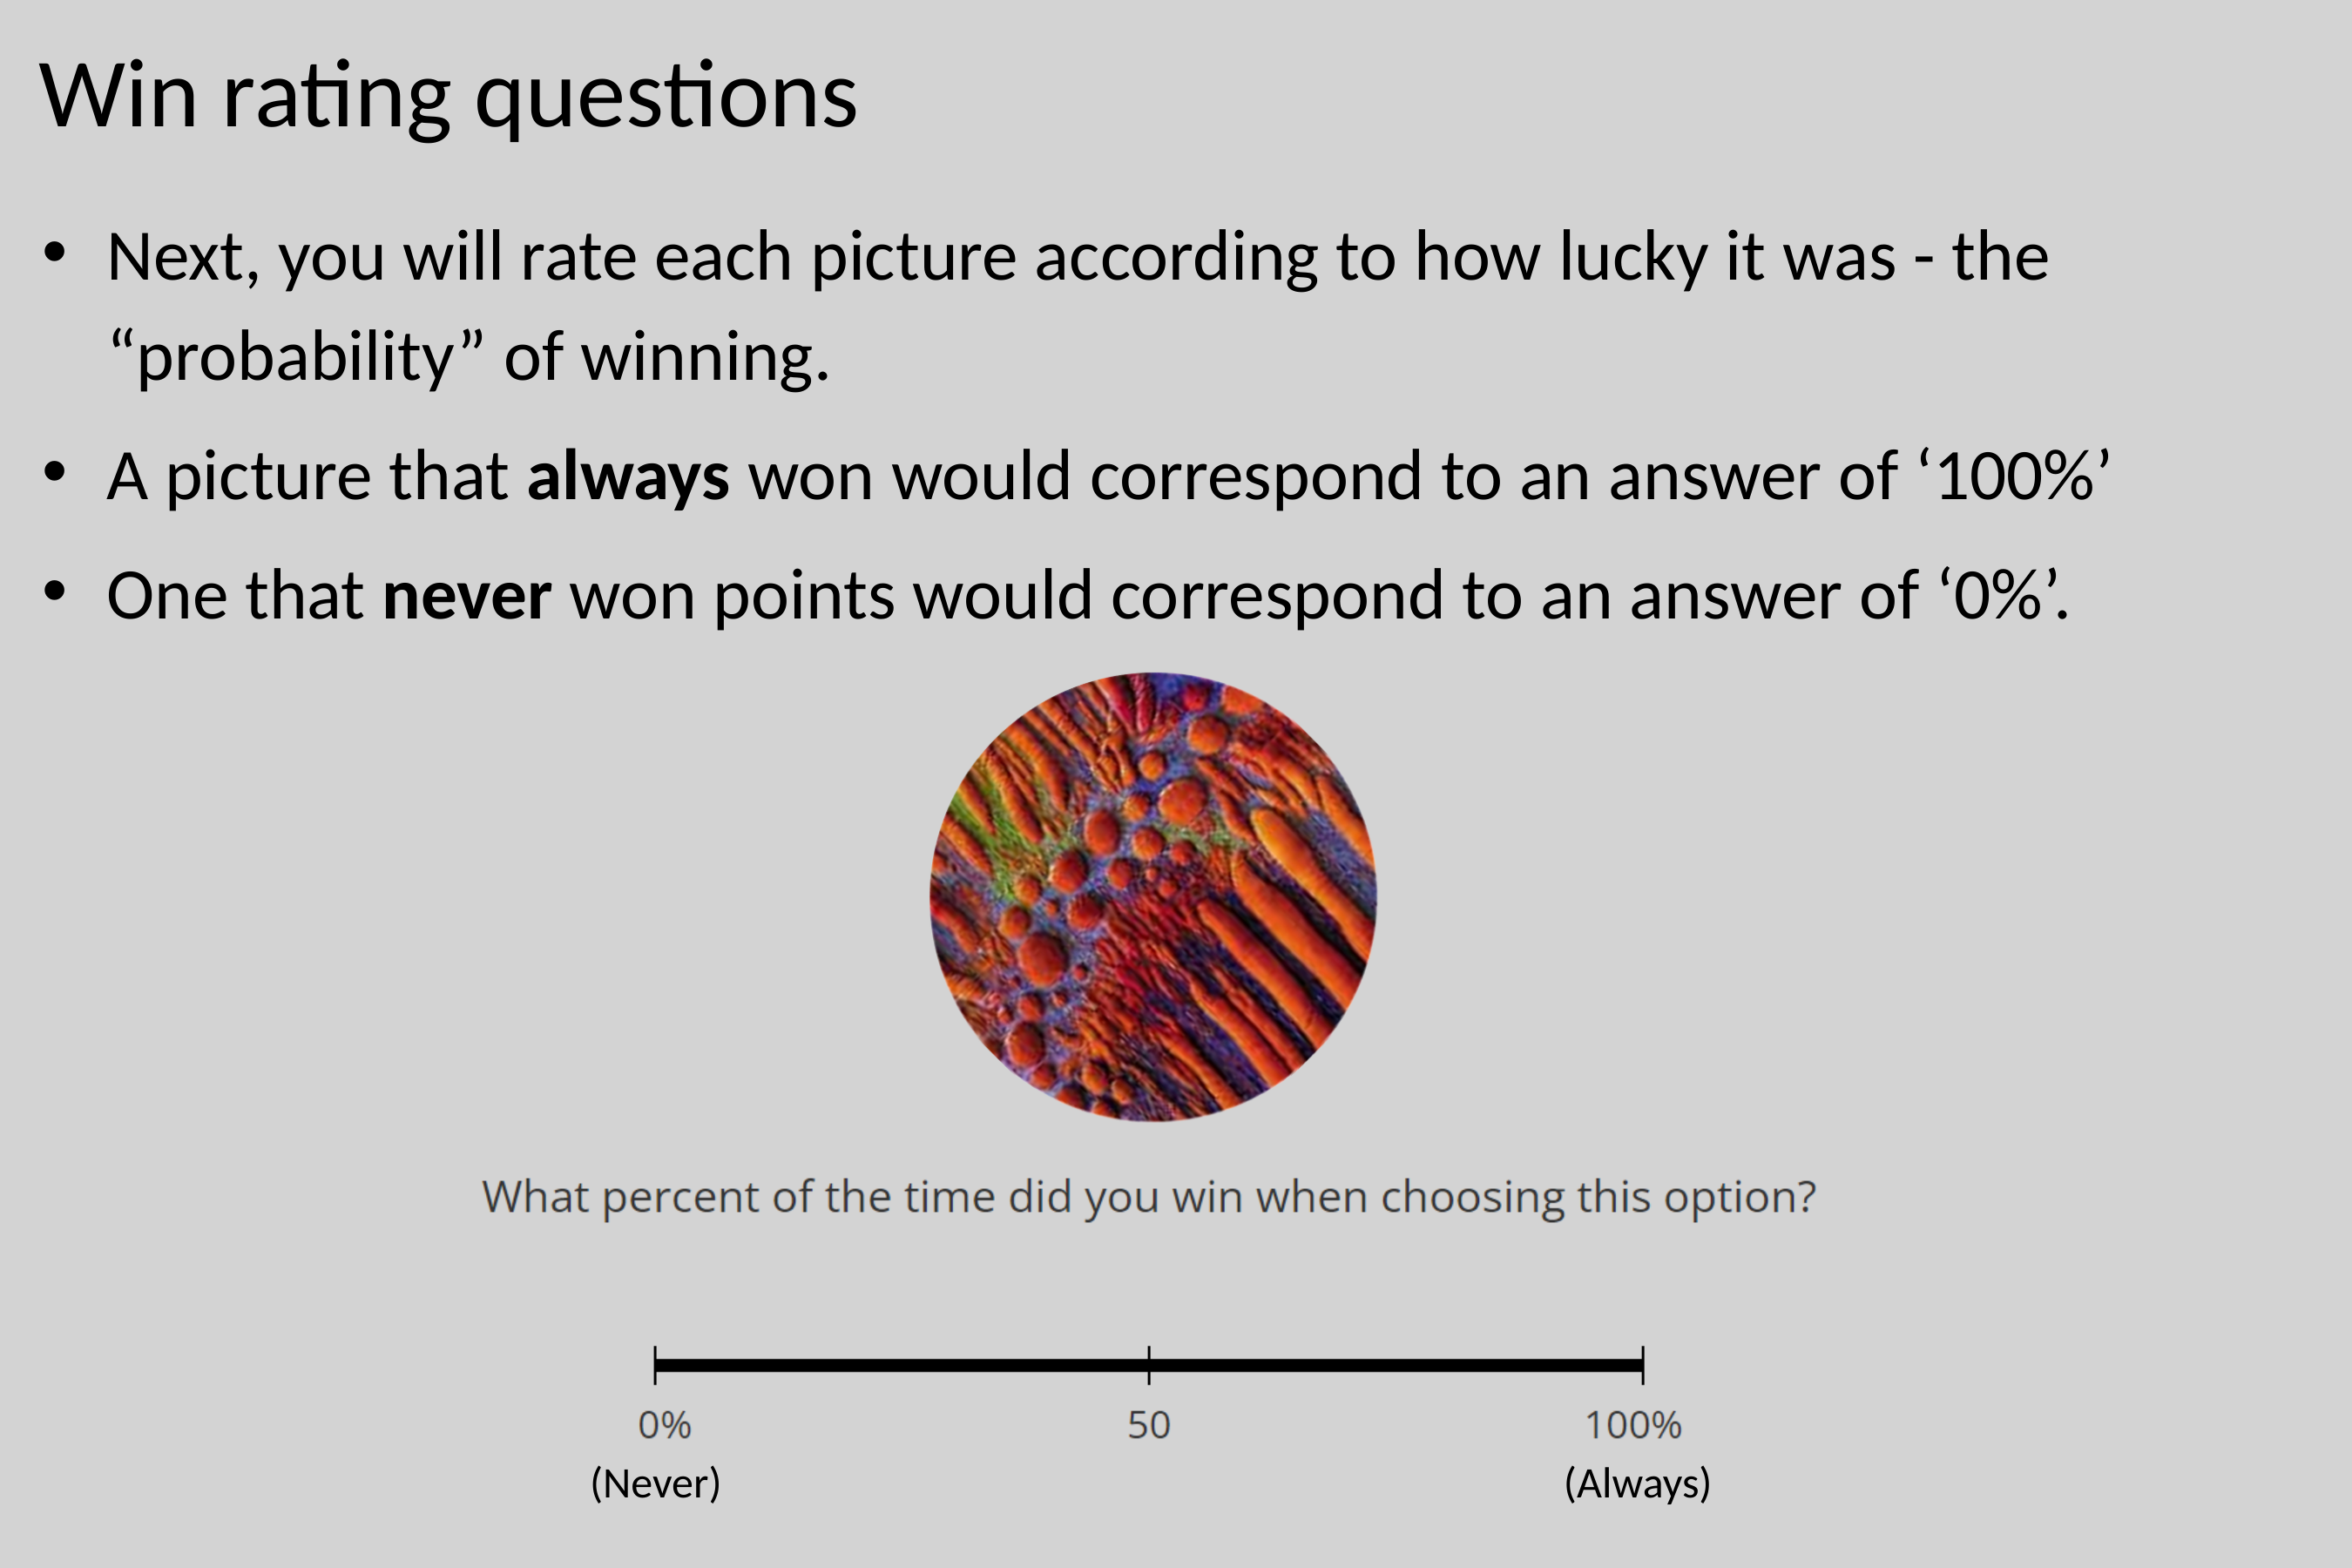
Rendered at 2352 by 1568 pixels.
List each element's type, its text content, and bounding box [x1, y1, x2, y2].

text_box Next, you will rate each picture according to how lucky it was - the “probability” of winning. A picture that always won would correspond to an answer of ‘100%’ One that never won points would correspond to an answer of ‘0%’. [29, 187, 2278, 640]
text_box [461, 669, 1845, 1514]
text_box Win rating questions [26, 4, 2326, 153]
